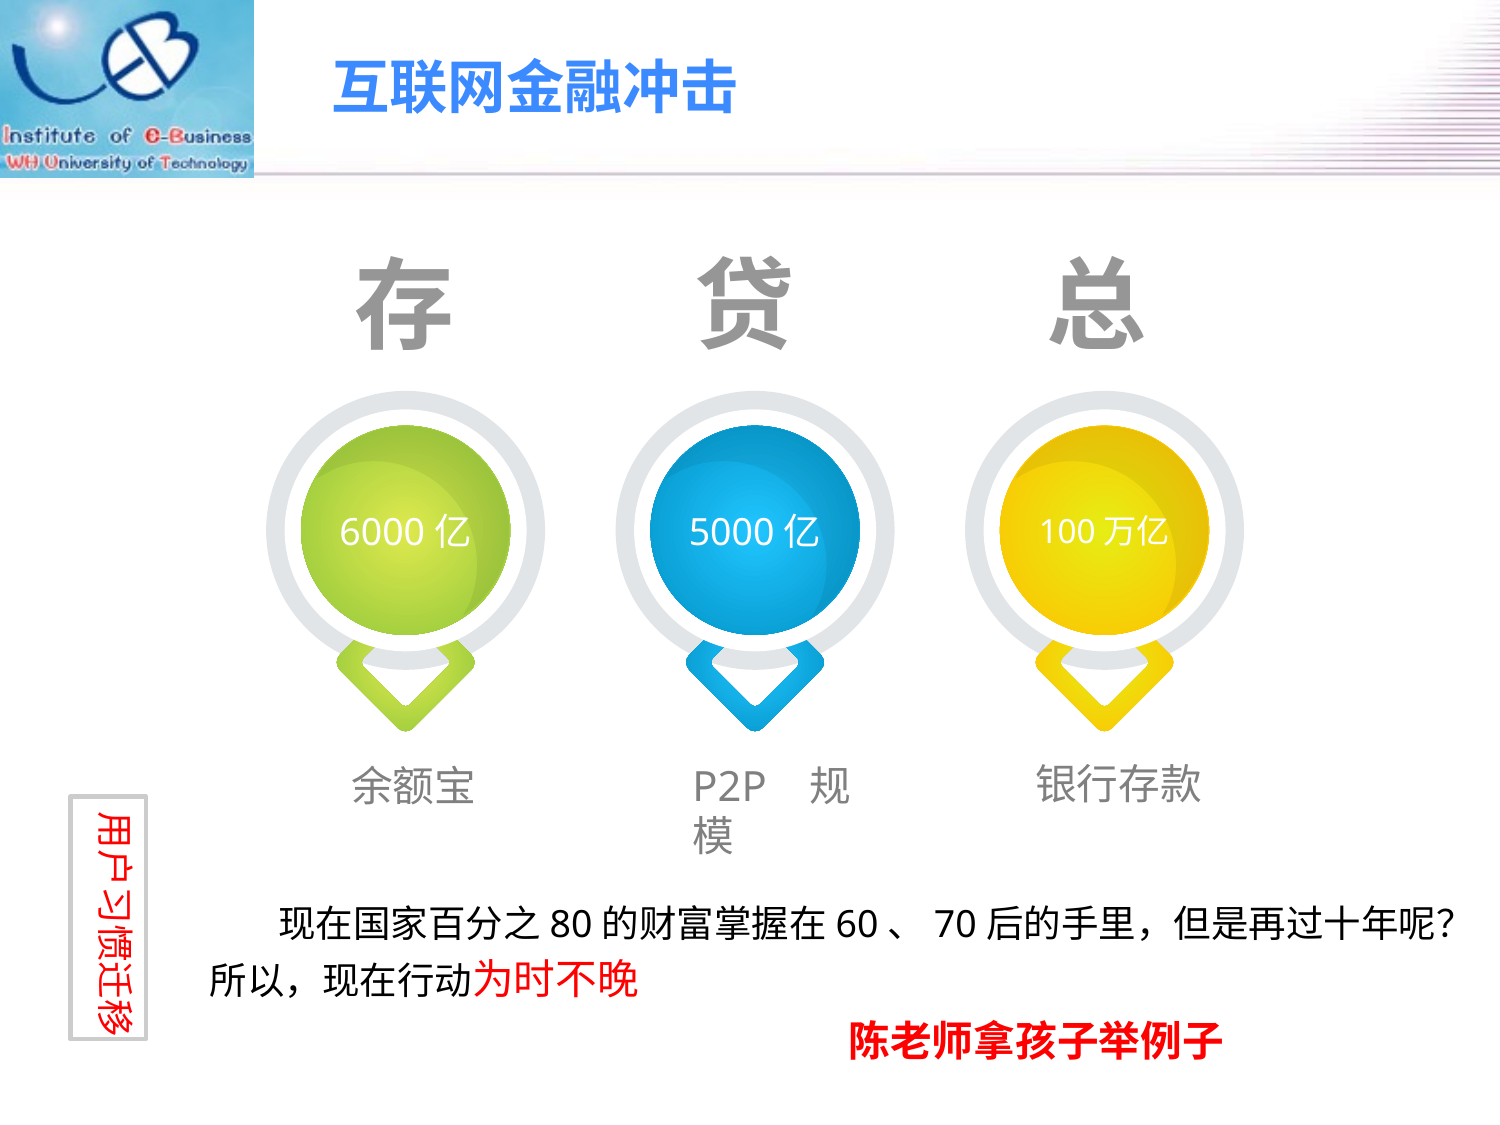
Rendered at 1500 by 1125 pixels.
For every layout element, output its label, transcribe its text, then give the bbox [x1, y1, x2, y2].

text_box [365, 650, 447, 672]
text_box [1063, 650, 1146, 672]
text_box 余额宝 [336, 752, 492, 818]
text_box 现在国家百分之80的财富掌握在60、70后的手里，但是再过十年呢？ 所以，现在行动为时不晚 [194, 878, 1489, 1011]
text_box P2P规模 [677, 752, 866, 818]
text_box [613, 388, 897, 654]
text_box 用户习惯迁移 [70, 796, 146, 1040]
text_box [664, 424, 861, 618]
text_box 5000亿 [648, 436, 862, 637]
text_box [632, 407, 879, 654]
text_box 互联网金融冲击 [316, 43, 868, 128]
picture [0, 0, 1500, 1125]
text_box 贷 [679, 234, 868, 370]
text_box [282, 407, 529, 654]
text_box [1033, 641, 1176, 734]
text_box [314, 424, 512, 618]
text_box [1013, 424, 1211, 618]
text_box 6000亿 [298, 438, 513, 637]
text_box 银行存款 [1020, 750, 1218, 815]
text_box [334, 641, 477, 734]
text_box 陈老师拿孩子举例子 [833, 1007, 1240, 1073]
text_box [714, 650, 796, 672]
text_box [981, 407, 1228, 654]
text_box [684, 641, 826, 734]
text_box [264, 388, 548, 655]
text_box 100万亿 [997, 431, 1212, 637]
text_box 总 [1031, 234, 1219, 370]
text_box [962, 388, 1247, 655]
text_box 存 [339, 234, 528, 370]
